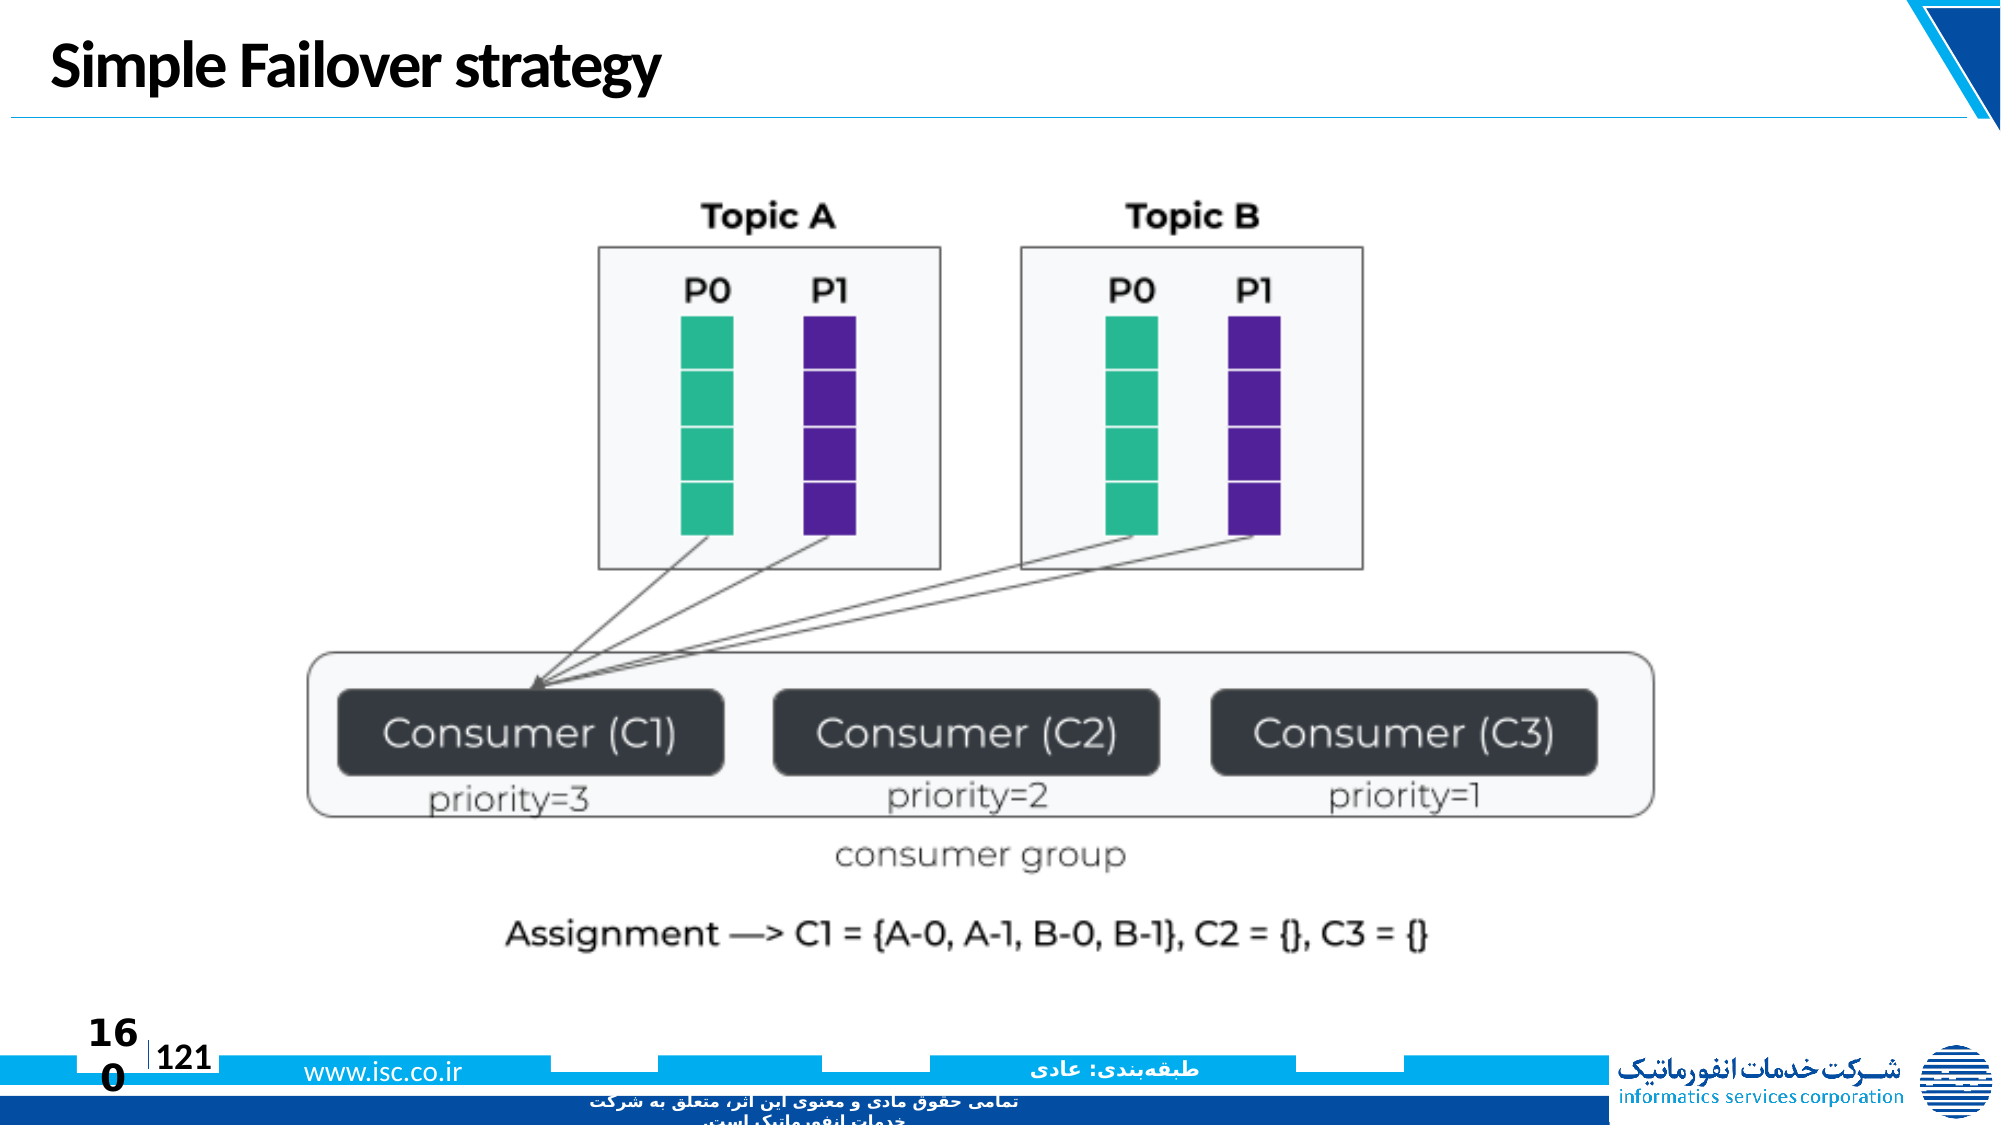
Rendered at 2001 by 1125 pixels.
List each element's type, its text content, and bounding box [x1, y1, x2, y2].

picture [246, 157, 1719, 987]
picture [1610, 1040, 1995, 1121]
title Simple Failover strategy [35, 25, 1900, 97]
